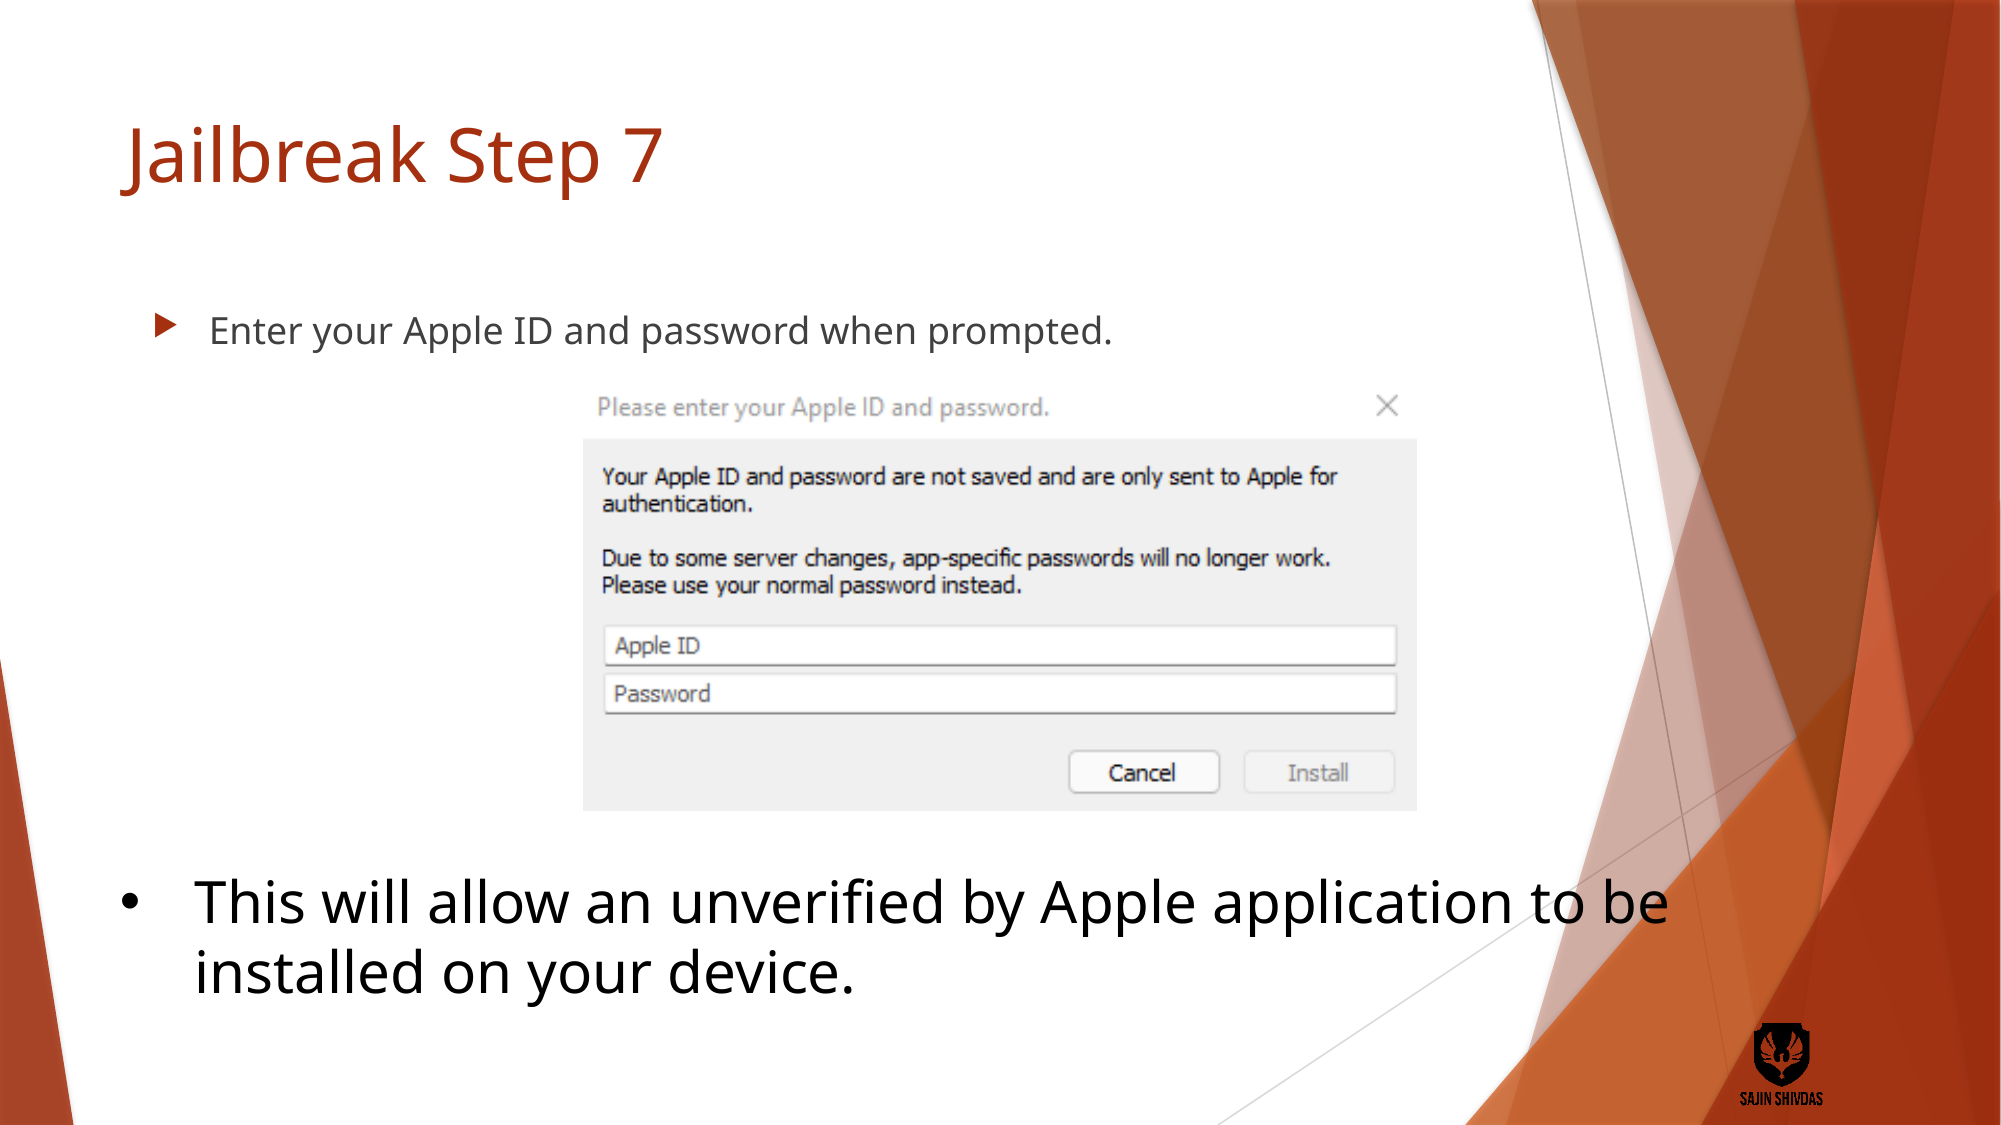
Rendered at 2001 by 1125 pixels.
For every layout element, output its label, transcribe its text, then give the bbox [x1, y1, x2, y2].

title Jailbreak Step 7 [111, 99, 1522, 317]
list Enter your Apple ID and password when prompted. [137, 299, 1863, 836]
text_box This will allow an unverified by Apple application to be installed on your device. [105, 857, 1863, 1013]
picture [1731, 1014, 1834, 1116]
picture [582, 384, 1418, 811]
